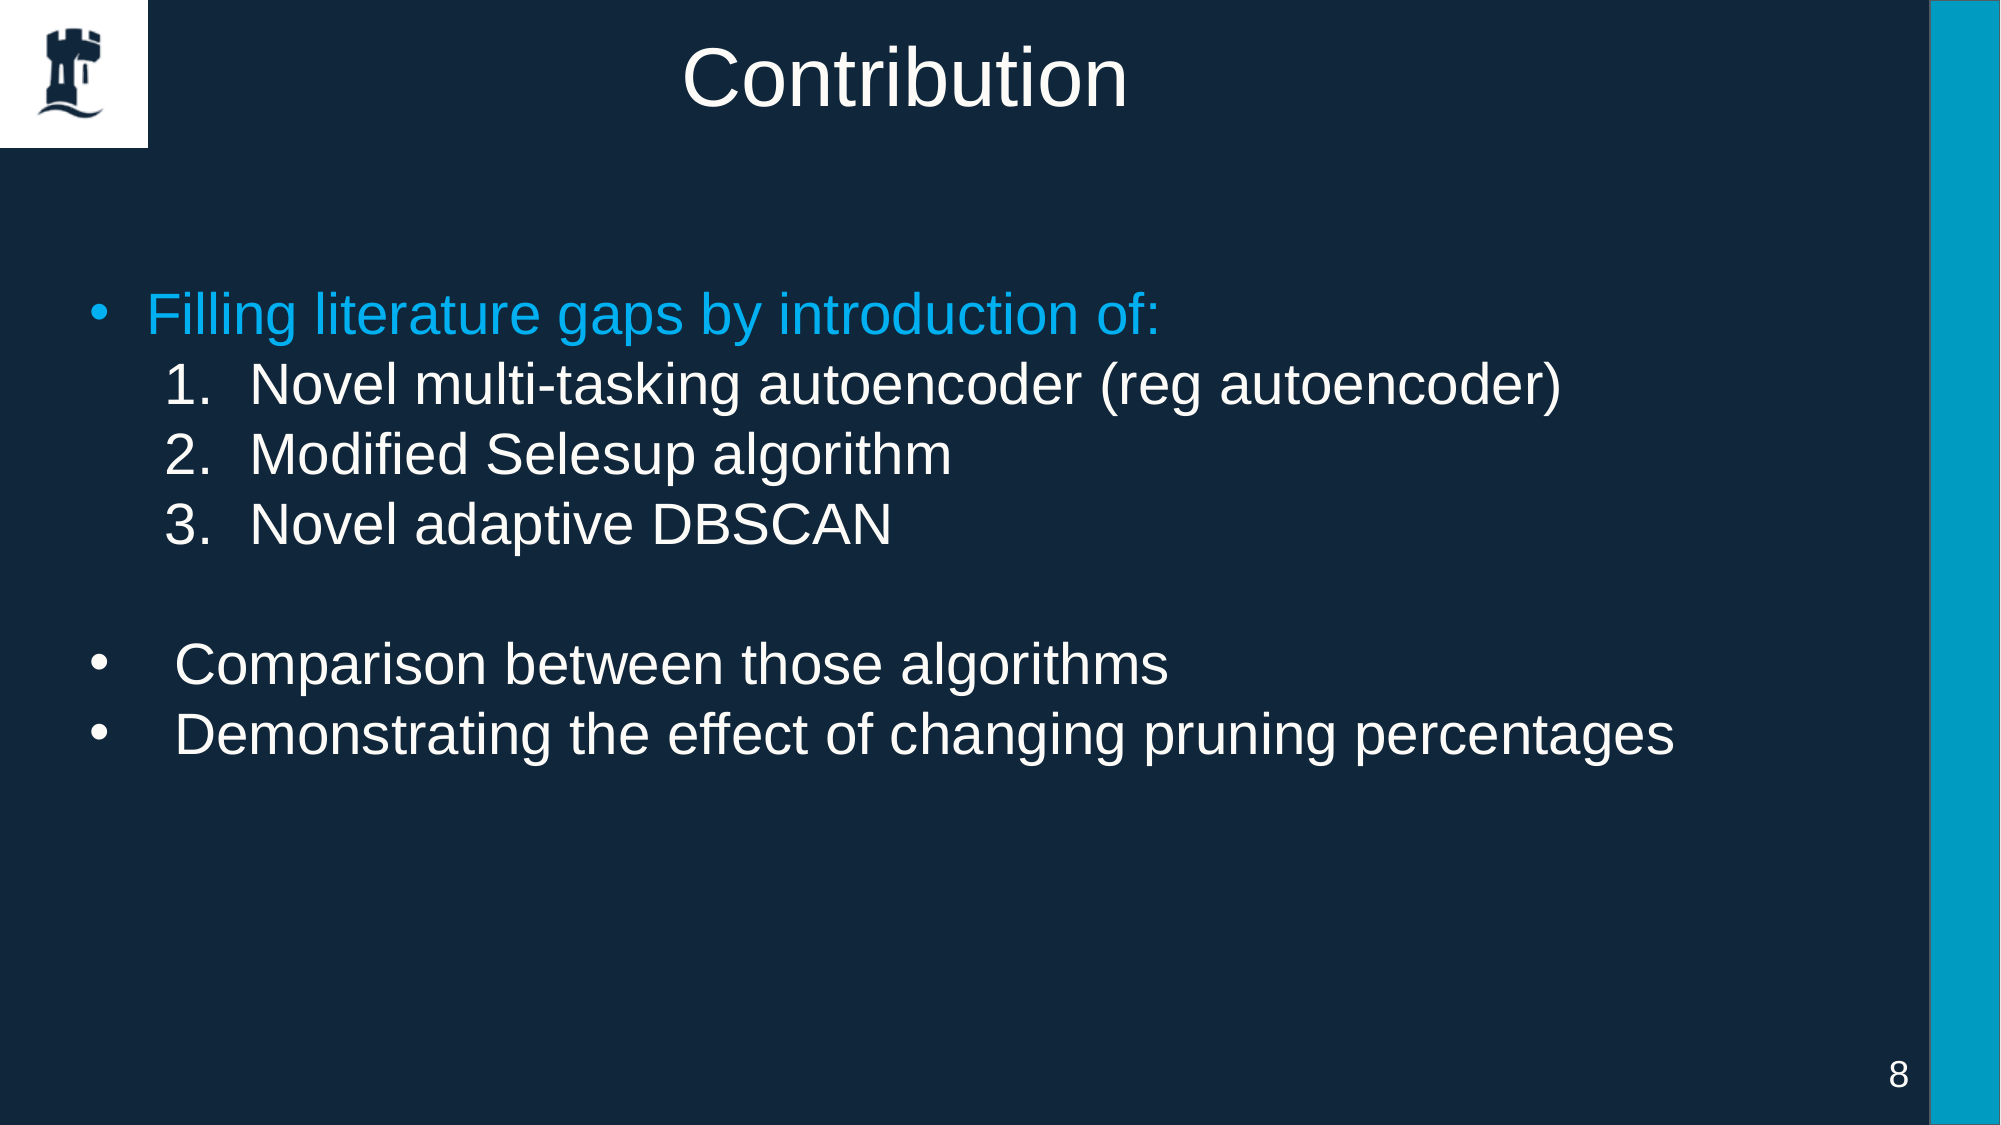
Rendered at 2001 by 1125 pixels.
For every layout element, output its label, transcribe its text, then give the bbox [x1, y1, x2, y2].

picture [0, 0, 148, 148]
slide_number 8 [1791, 1049, 1910, 1083]
subtitle Contribution [681, 34, 1319, 147]
text_box Filling literature gaps by introduction of: Novel multi-tasking autoencoder (reg autoencoder) Modified Selesup algorithm Novel adaptive DBSCAN Comparison between those algorithms Demonstrating the effect of changing pruning percentages [0, 269, 1873, 1125]
